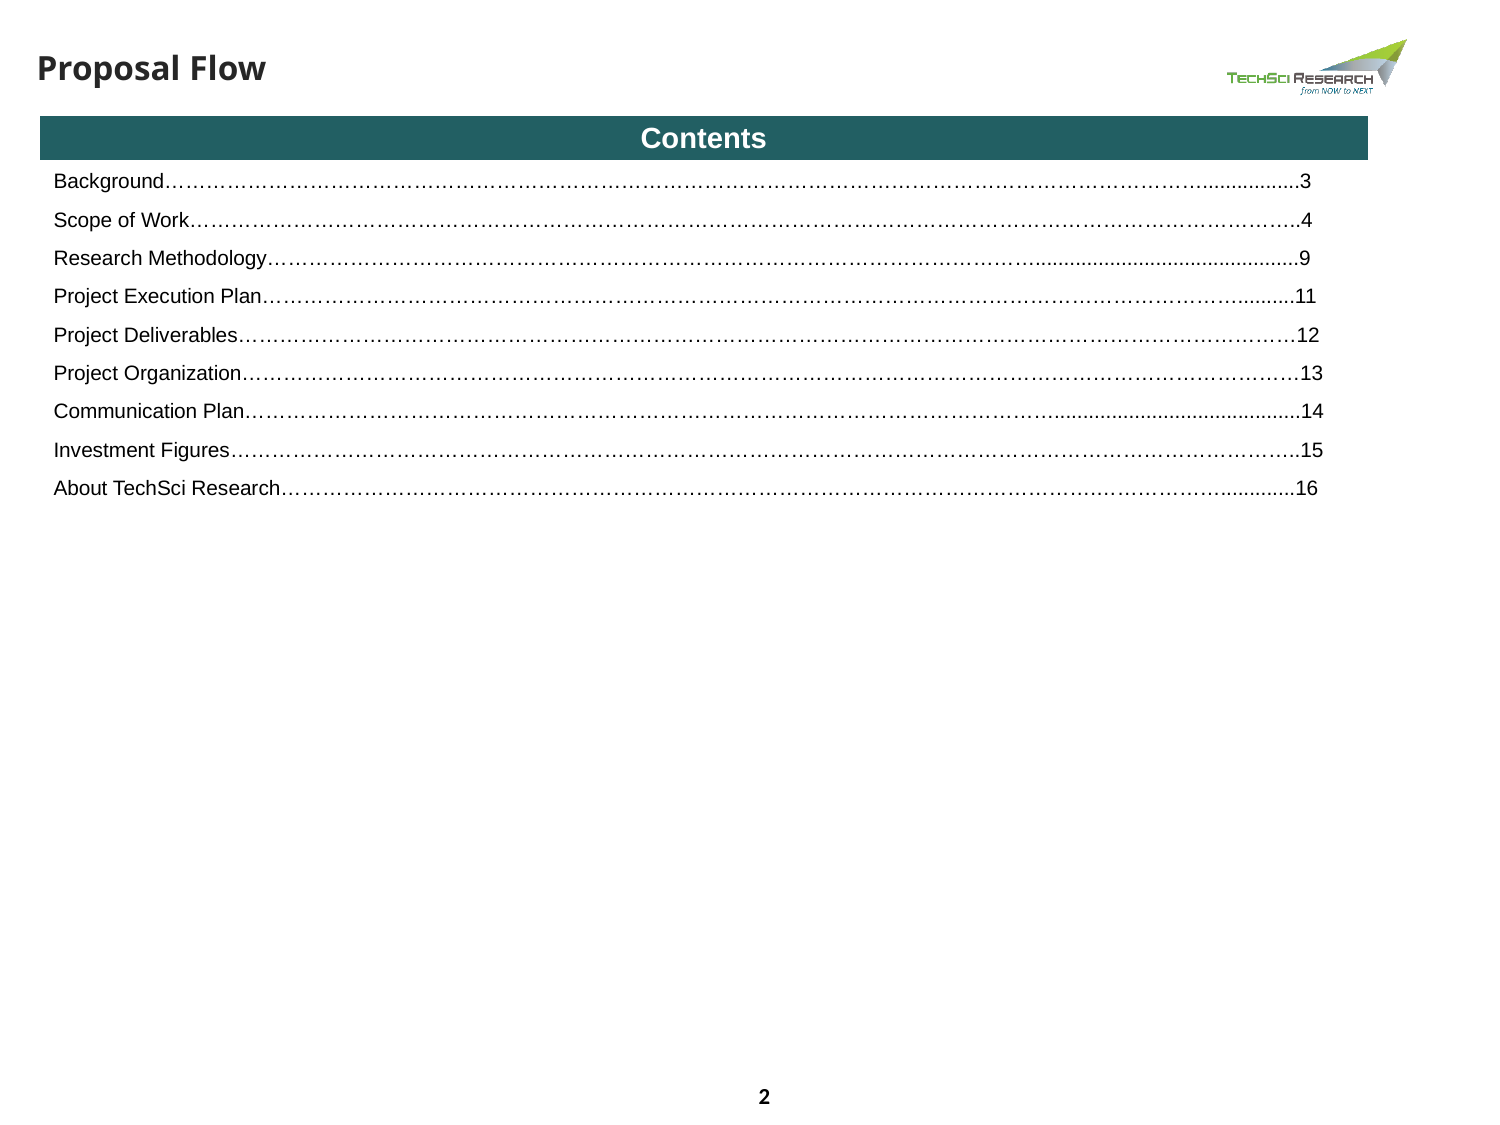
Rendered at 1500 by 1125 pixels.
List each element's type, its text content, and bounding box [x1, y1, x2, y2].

table_cell About TechSci Research……………………………………………………………………………………………………….……………….............16 [40, 470, 1368, 507]
table_cell Research Methodology…………………………………………………………………………………………………..............................................9 [40, 240, 1368, 277]
table_header Contents [40, 116, 1368, 160]
table_cell Background…………………………………………………………………………………………………………………………………….................3 [40, 165, 1368, 200]
table_cell Investment Figures………………………………………………………………………………………………………………………………………..15 [40, 432, 1368, 468]
table_cell Project Execution Plan……………………………………………………………………………………………………………………………..........11 [40, 278, 1368, 315]
table_cell Scope of Work……………………………………………………………………………………………………………………………………………..4 [40, 202, 1368, 238]
table_cell Communication Plan………………………………………………………………………………………………………...........................................14 [40, 393, 1368, 430]
picture [1312, 38, 1407, 96]
list Proposal Flow [21, 31, 1312, 107]
table_cell Project Organization………………………………………………………………………………………………………………………………………13 [40, 355, 1368, 392]
table_cell Project Deliverables………………………………………………………………………………………………………………………………………12 [40, 317, 1368, 353]
